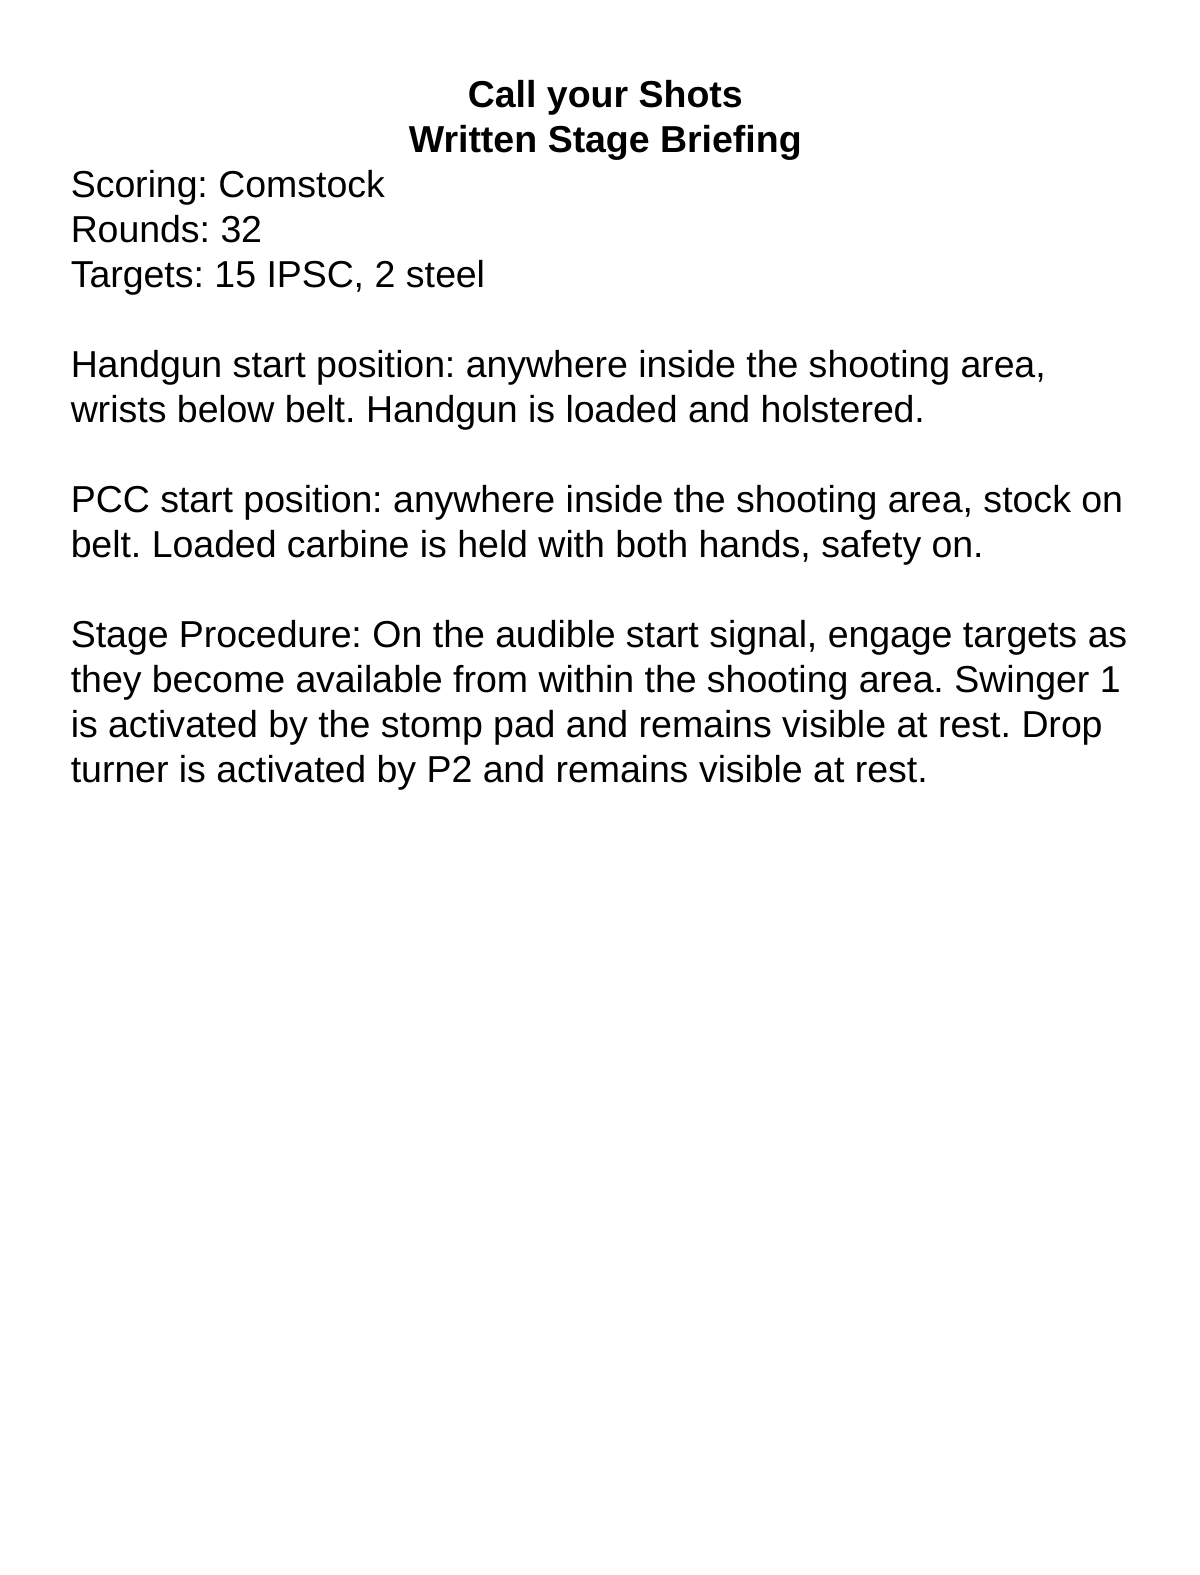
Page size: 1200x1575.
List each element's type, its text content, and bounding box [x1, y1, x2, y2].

text_box Call your Shots Written Stage Briefing Scoring: Comstock Rounds: 32 Targets: 15 IPSC, 2 steel Handgun start position: anywhere inside the shooting area, wrists below belt. Handgun is loaded and holstered. PCC start position: anywhere inside the shooting area, stock on belt. Loaded carbine is held with both hands, safety on. Stage Procedure: On the audible start signal, engage targets as they become available from within the shooting area. Swinger 1 is activated by the stomp pad and remains visible at rest. Drop turner is activated by P2 and remains visible at rest. [56, 63, 1156, 798]
